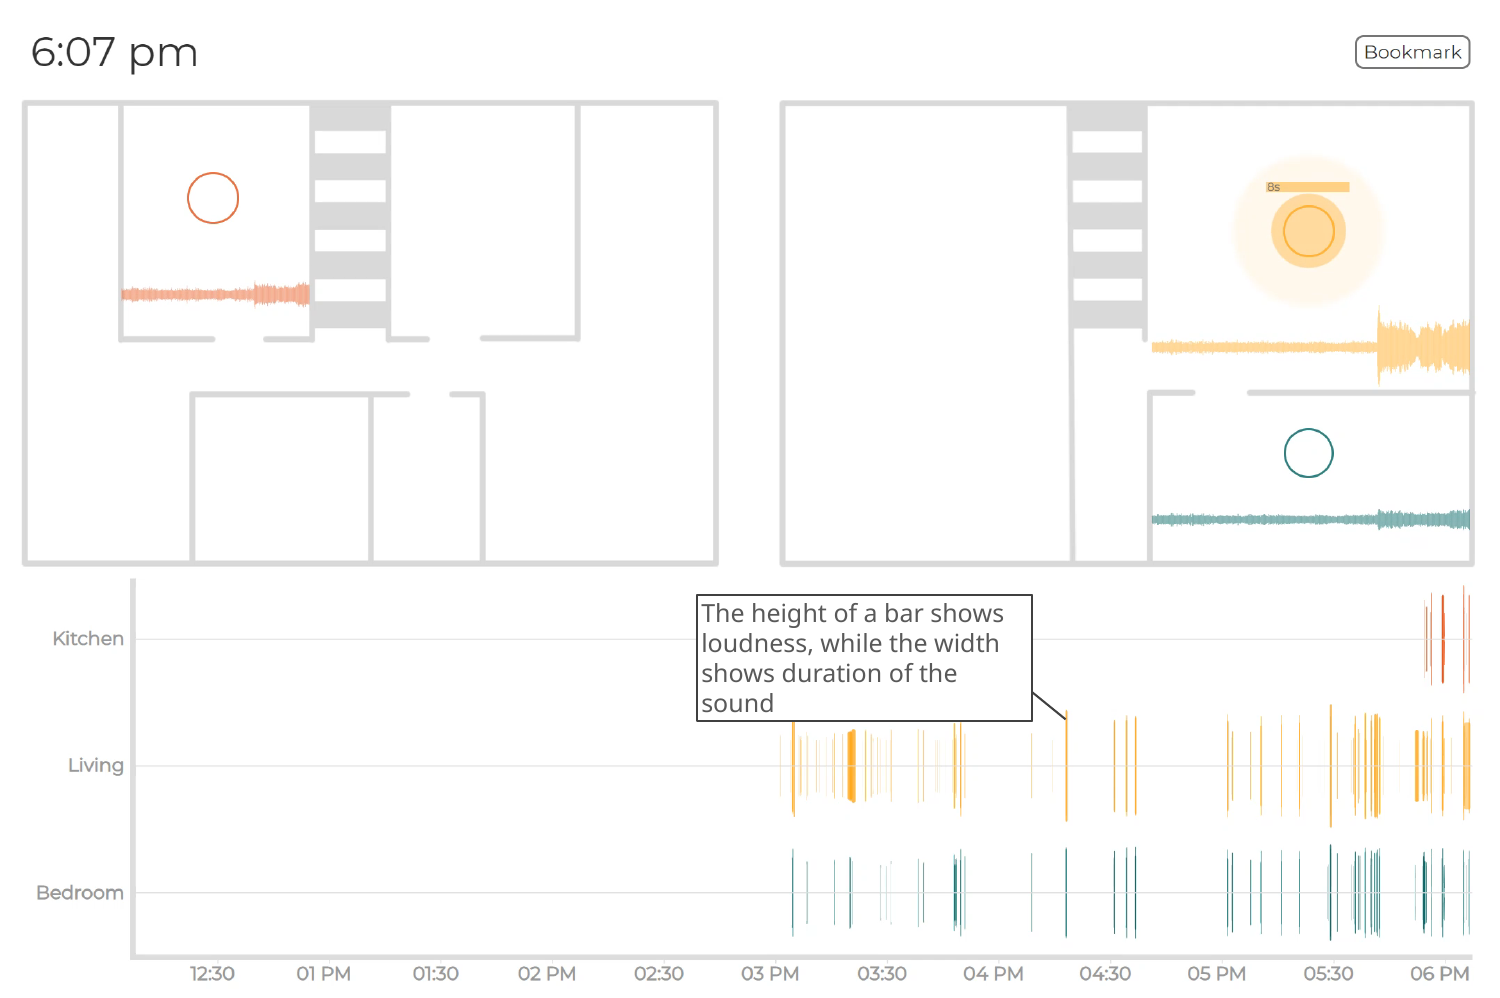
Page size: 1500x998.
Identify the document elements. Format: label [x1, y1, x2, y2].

text_box [0, 0, 1500, 998]
text_box [1031, 691, 1066, 720]
